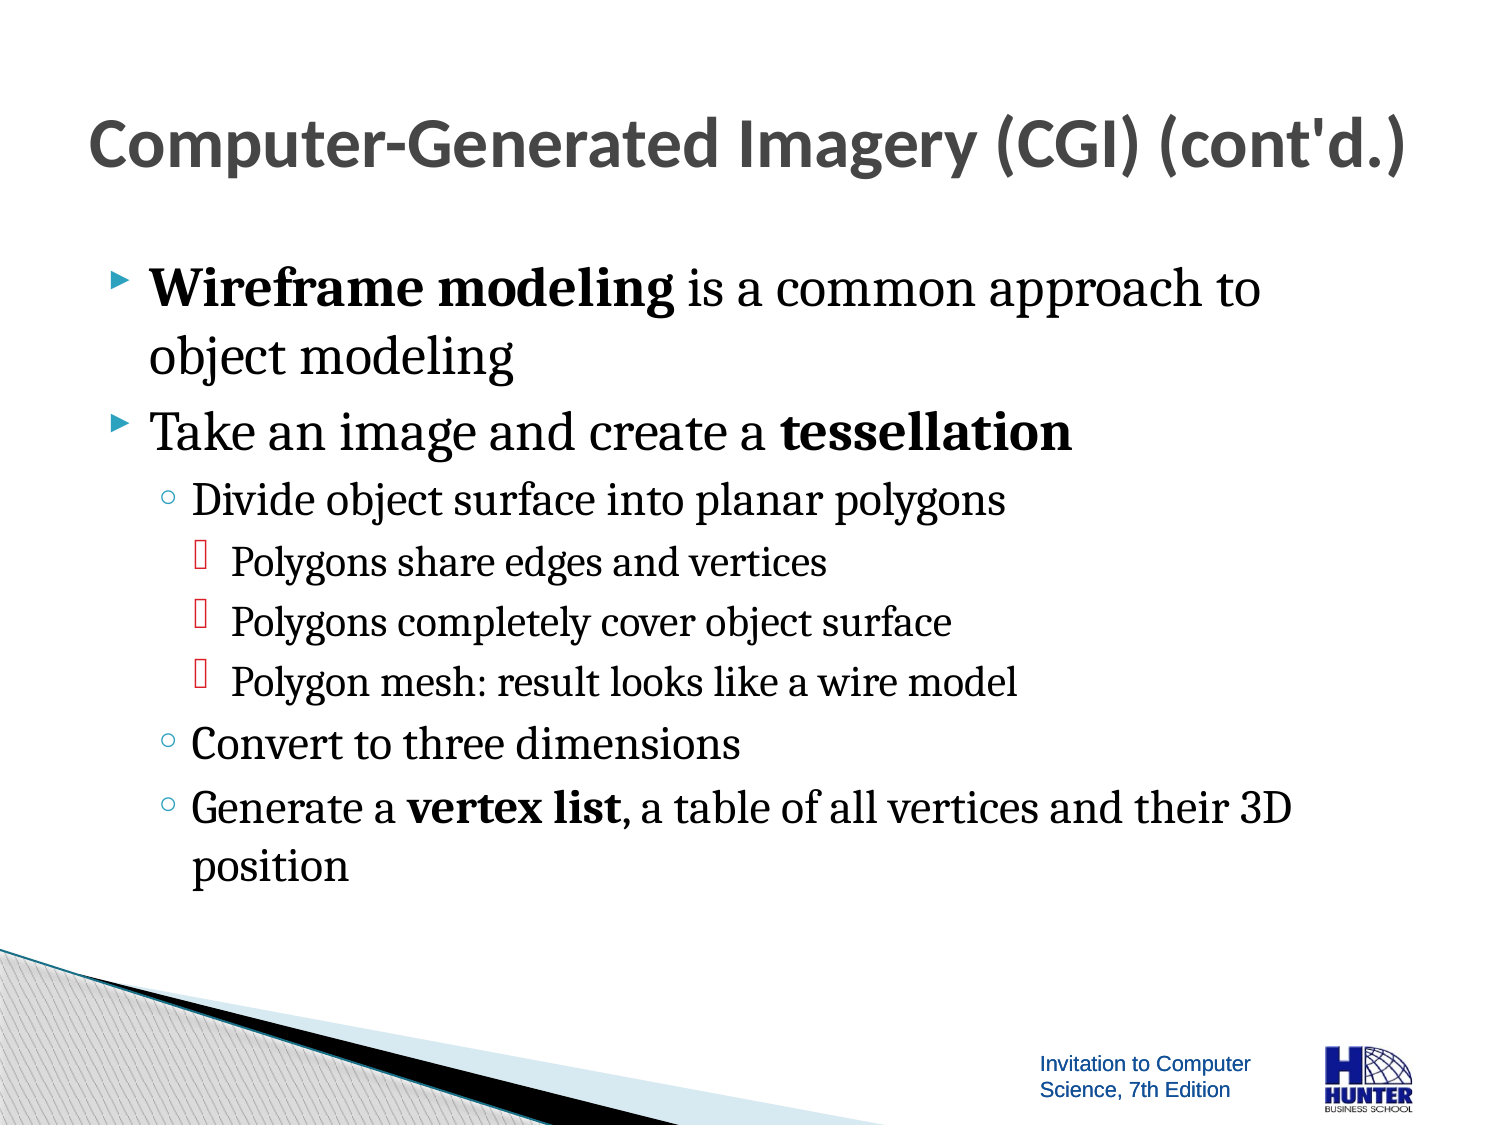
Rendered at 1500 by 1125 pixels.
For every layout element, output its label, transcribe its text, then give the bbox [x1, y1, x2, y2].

title Computer-Generated Imagery (CGI) (cont'd.) [75, 45, 1425, 233]
list Wireframe modeling is a common approach to object modeling Take an image and create a tessellation Divide object surface into planar polygons Polygons share edges and vertices Polygons completely cover object surface Polygon mesh: result looks like a wire model Convert to three dimensions Generate a vertex list, a table of all vertices and their 3D position [75, 243, 1425, 986]
picture [1325, 1046, 1413, 1113]
